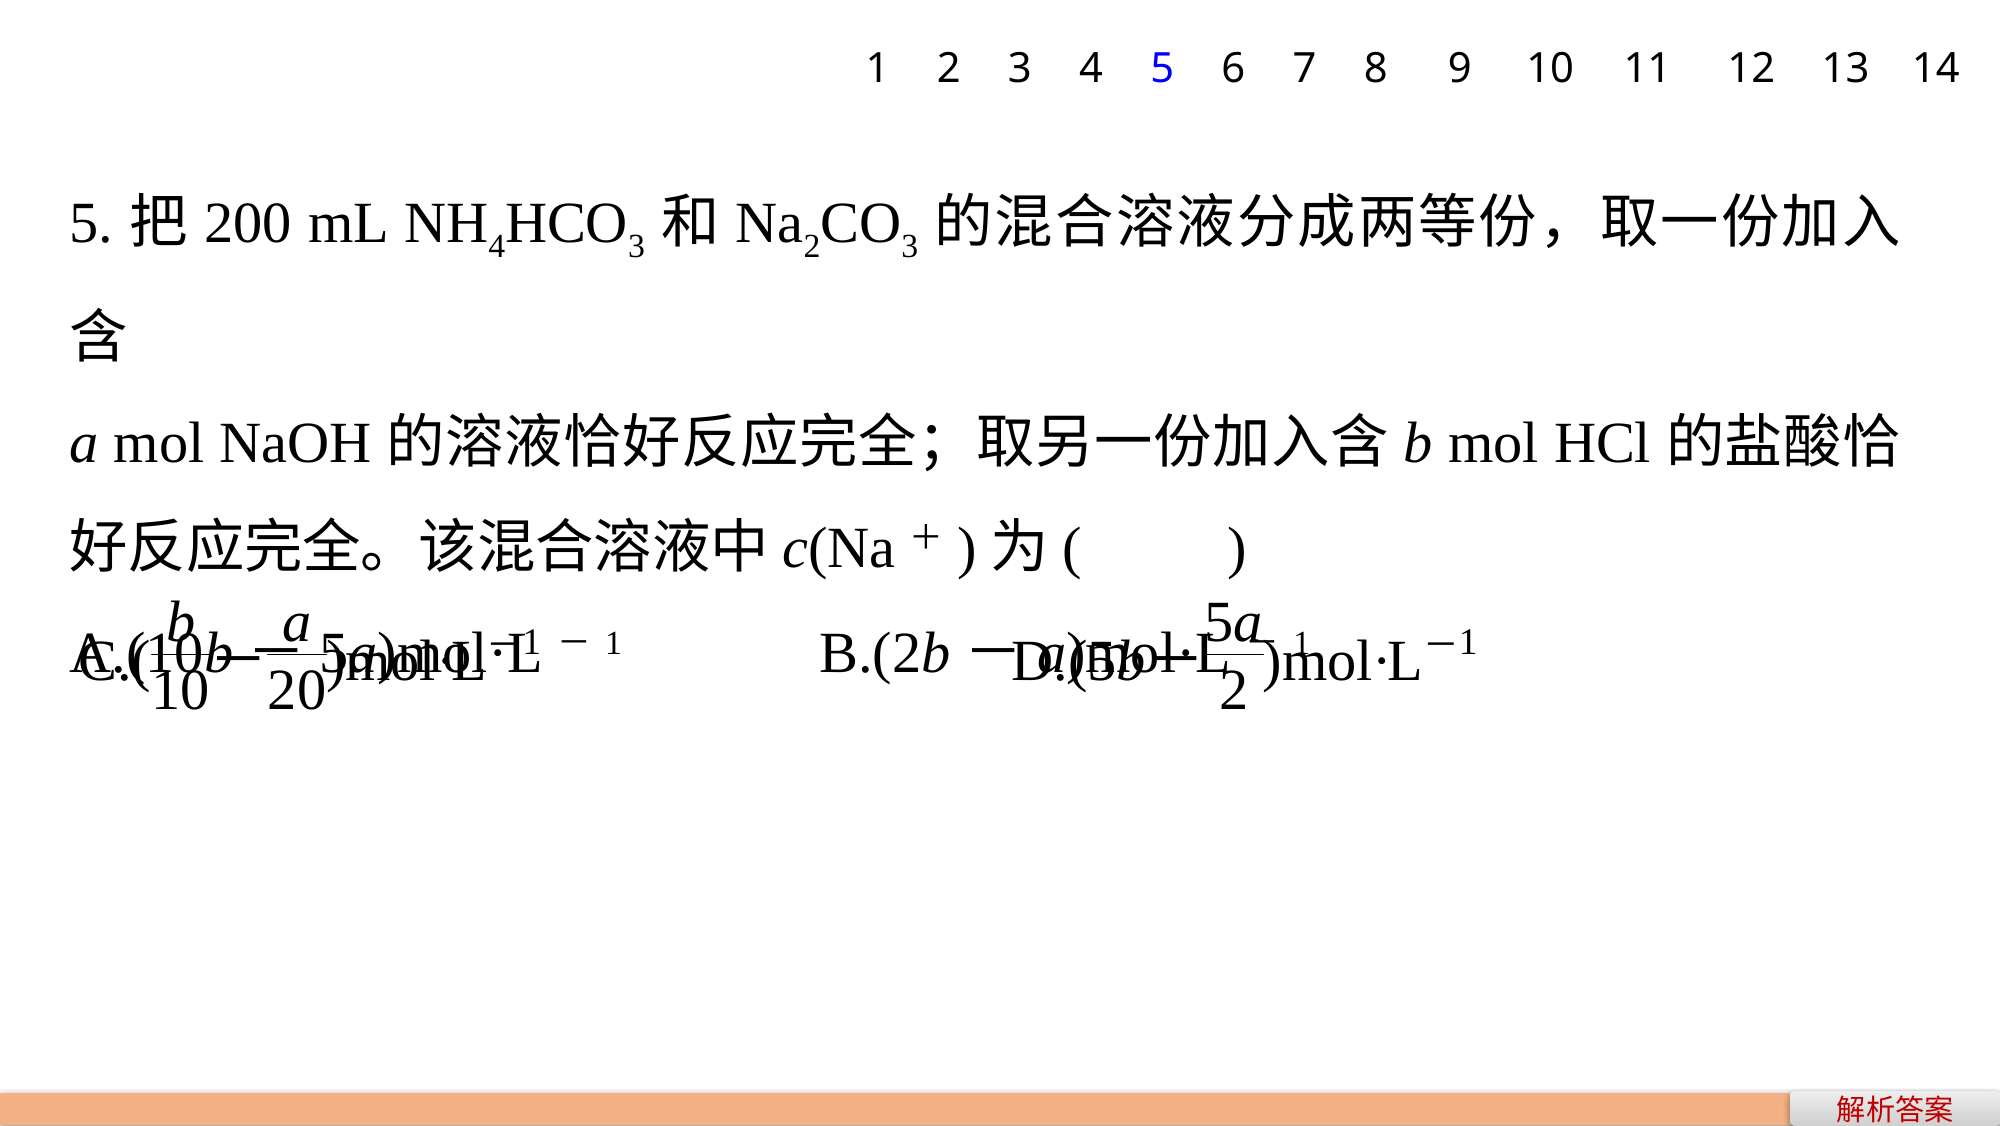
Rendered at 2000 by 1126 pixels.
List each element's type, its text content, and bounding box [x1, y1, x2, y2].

text_box 9 [1419, 18, 1492, 114]
text_box 5 [1135, 18, 1195, 114]
text_box 10 [1503, 18, 1595, 114]
text_box 12 [1703, 18, 1796, 114]
text_box 8 [1348, 18, 1408, 114]
text_box 3 [992, 18, 1052, 114]
text_box [0, 1092, 1787, 1126]
text_box 13 [1807, 18, 1890, 114]
text_box 14 [1901, 18, 1980, 114]
text_box 4 [1064, 18, 1124, 114]
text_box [78, 573, 1728, 753]
text_box 解析答案 [1788, 1089, 2000, 1126]
text_box 2 [921, 18, 981, 114]
text_box 7 [1277, 18, 1337, 114]
text_box 6 [1206, 18, 1266, 114]
text_box 5.把200 mL NH4HCO3和Na2CO3的混合溶液分成两等份，取一份加入含 a mol NaOH的溶液恰好反应完全；取另一份加入含b mol HCl的盐酸恰好反应完全。该混合溶液中c(Na＋)为( ) A.(10b－5a)mol·L－1 B.(2b－a)mol·L－1 [54, 137, 1916, 692]
text_box 11 [1606, 18, 1692, 114]
text_box 1 [850, 18, 910, 114]
